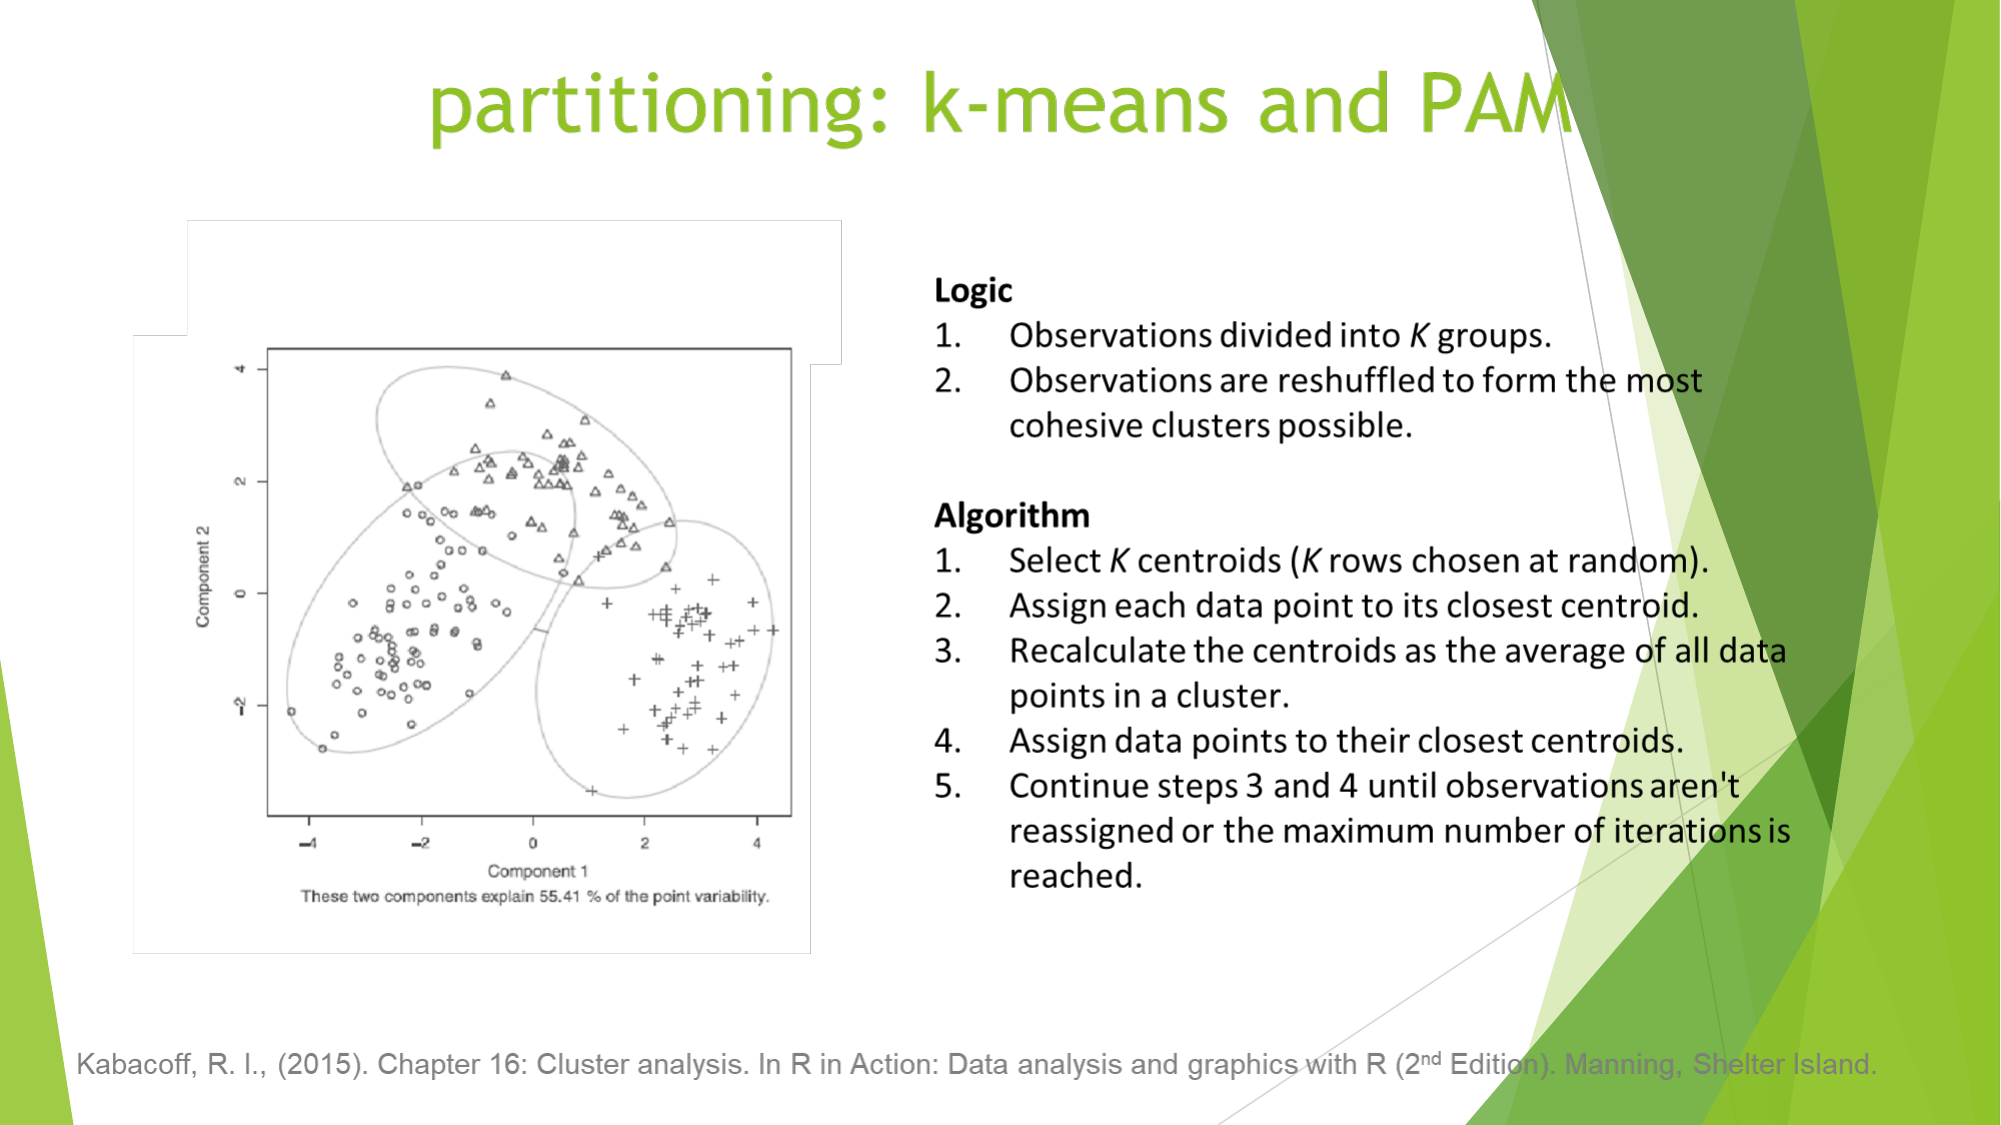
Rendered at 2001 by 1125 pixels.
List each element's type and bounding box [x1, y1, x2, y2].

picture [58, 25, 1942, 1100]
